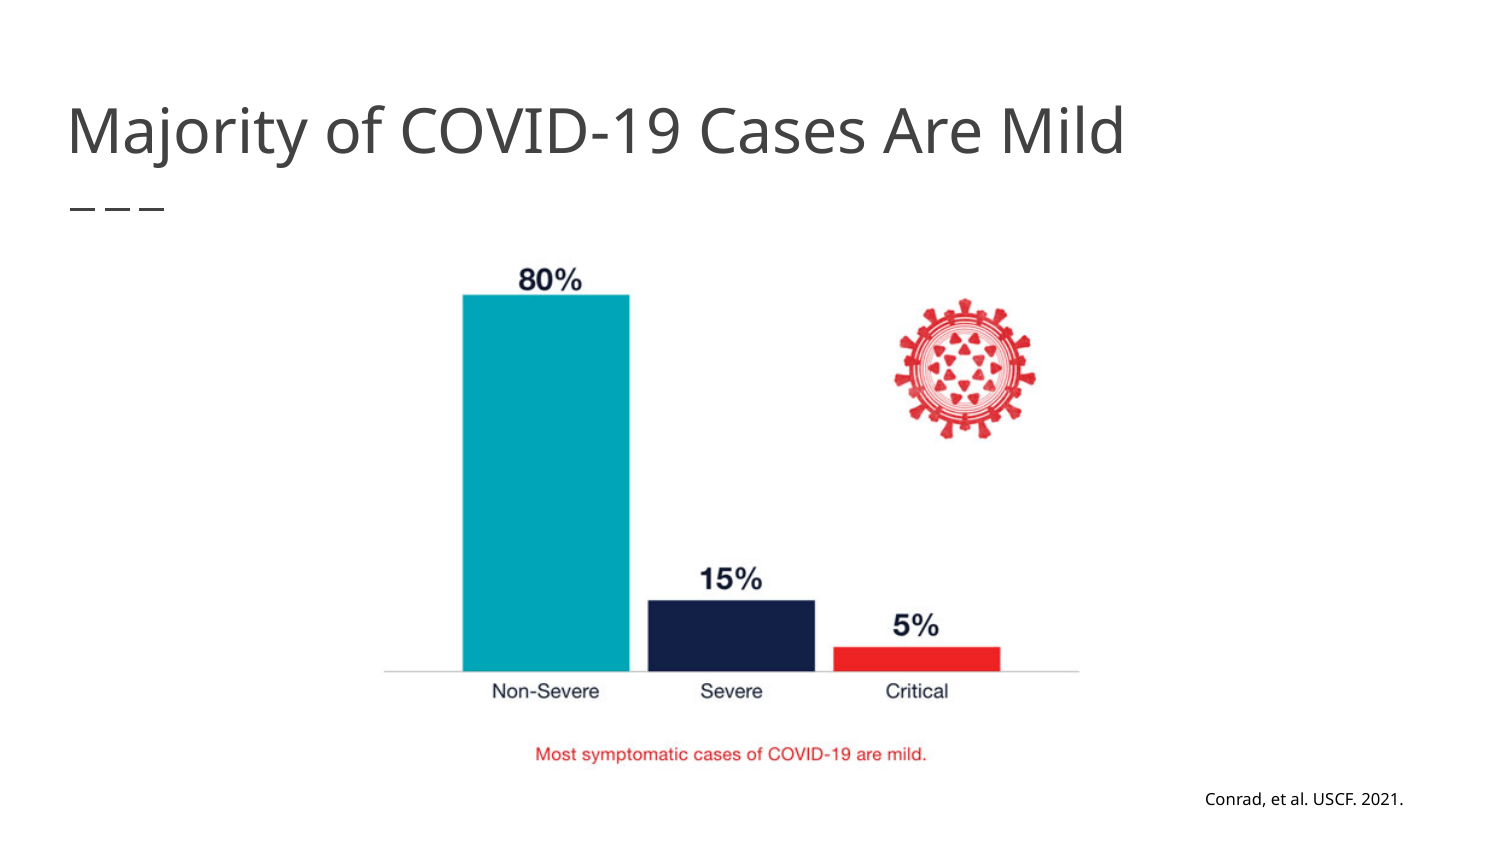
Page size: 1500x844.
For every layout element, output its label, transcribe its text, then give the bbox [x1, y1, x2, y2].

picture [336, 210, 1164, 780]
text_box Conrad, et al. USCF. 2021. [1189, 779, 1449, 820]
title Majority of COVID-19 Cases Are Mild [51, 61, 1449, 182]
